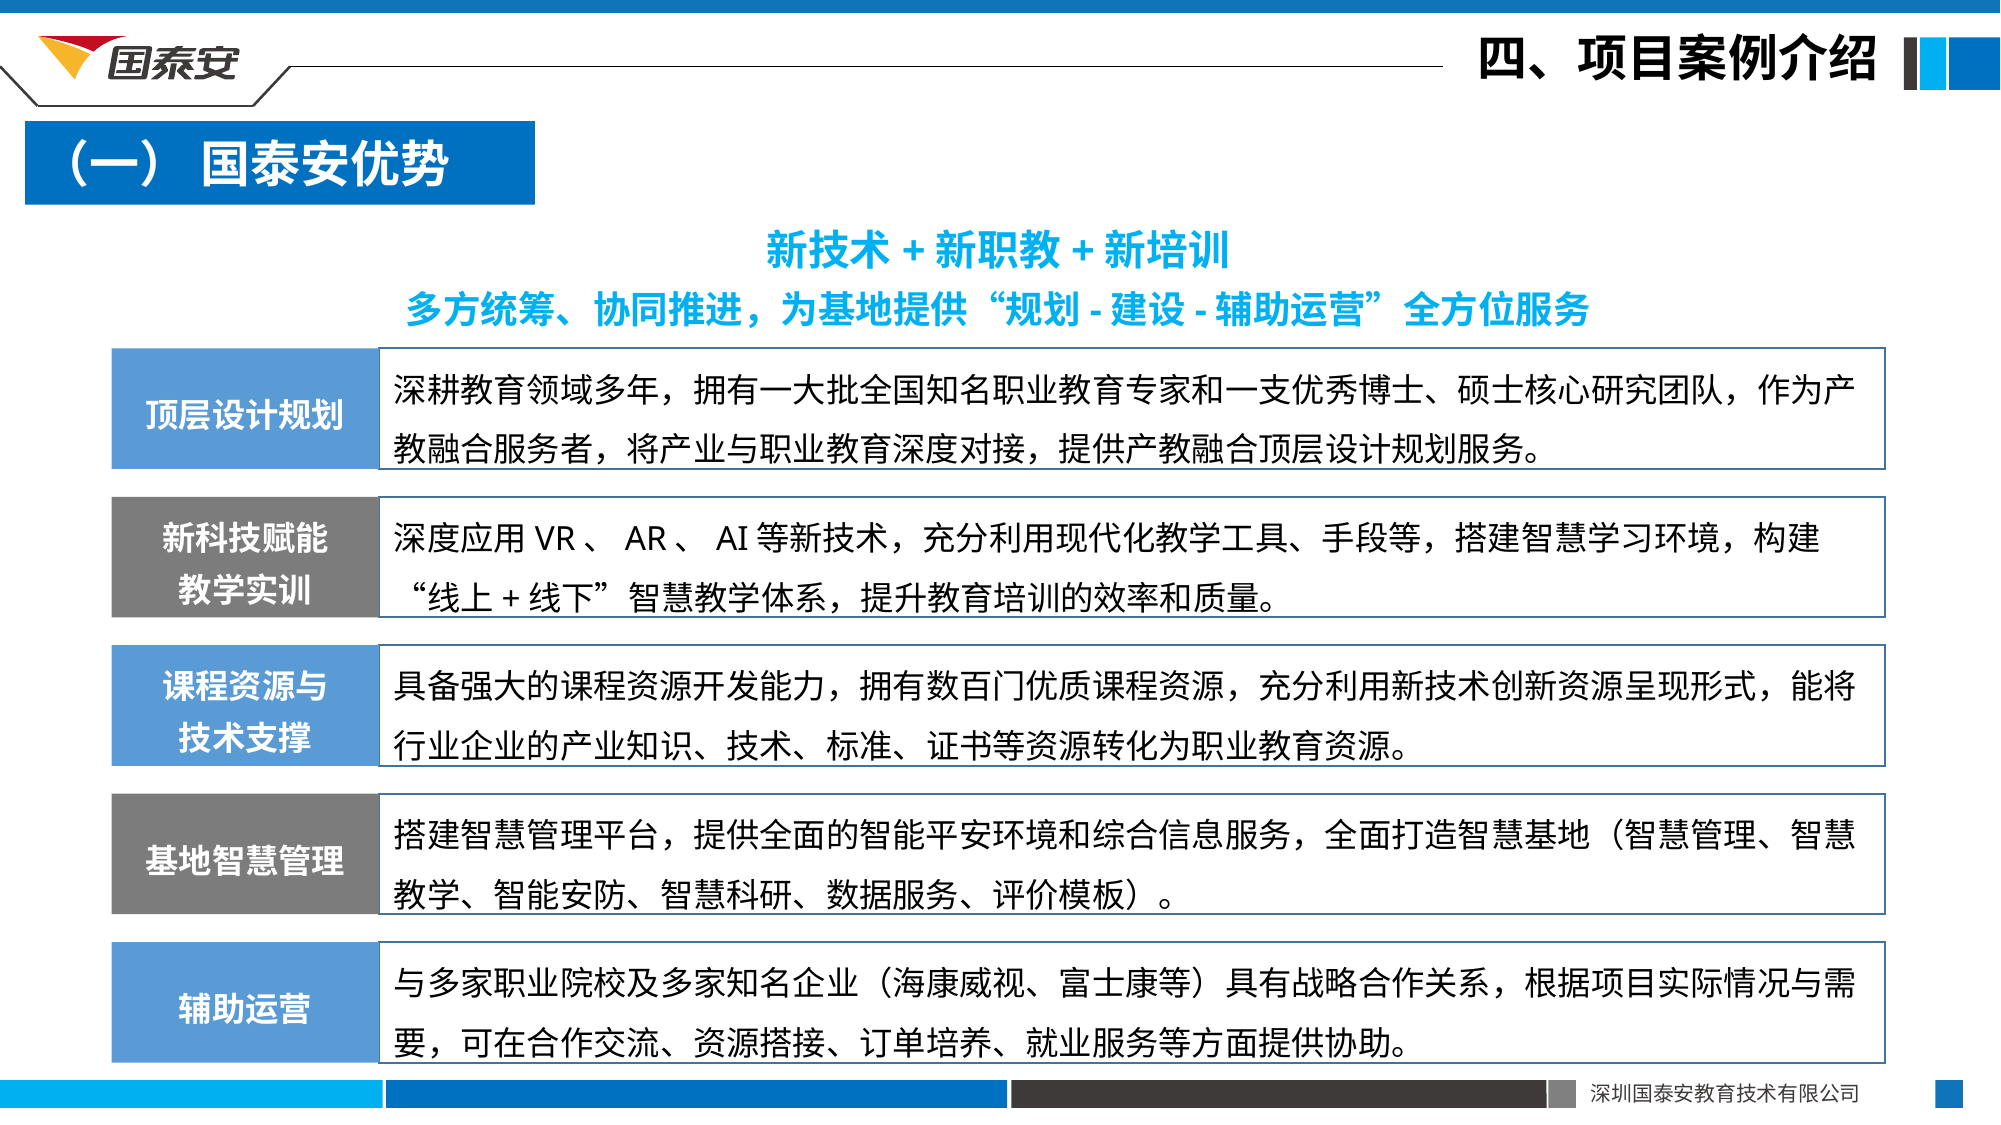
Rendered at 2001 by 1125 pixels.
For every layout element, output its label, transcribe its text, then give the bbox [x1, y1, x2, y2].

text_box （一） 国泰安优势 [25, 121, 535, 205]
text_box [0, 66, 290, 106]
text_box 四、项目案例介绍 [1463, 25, 1977, 101]
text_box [386, 216, 1610, 340]
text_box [111, 348, 1885, 1063]
